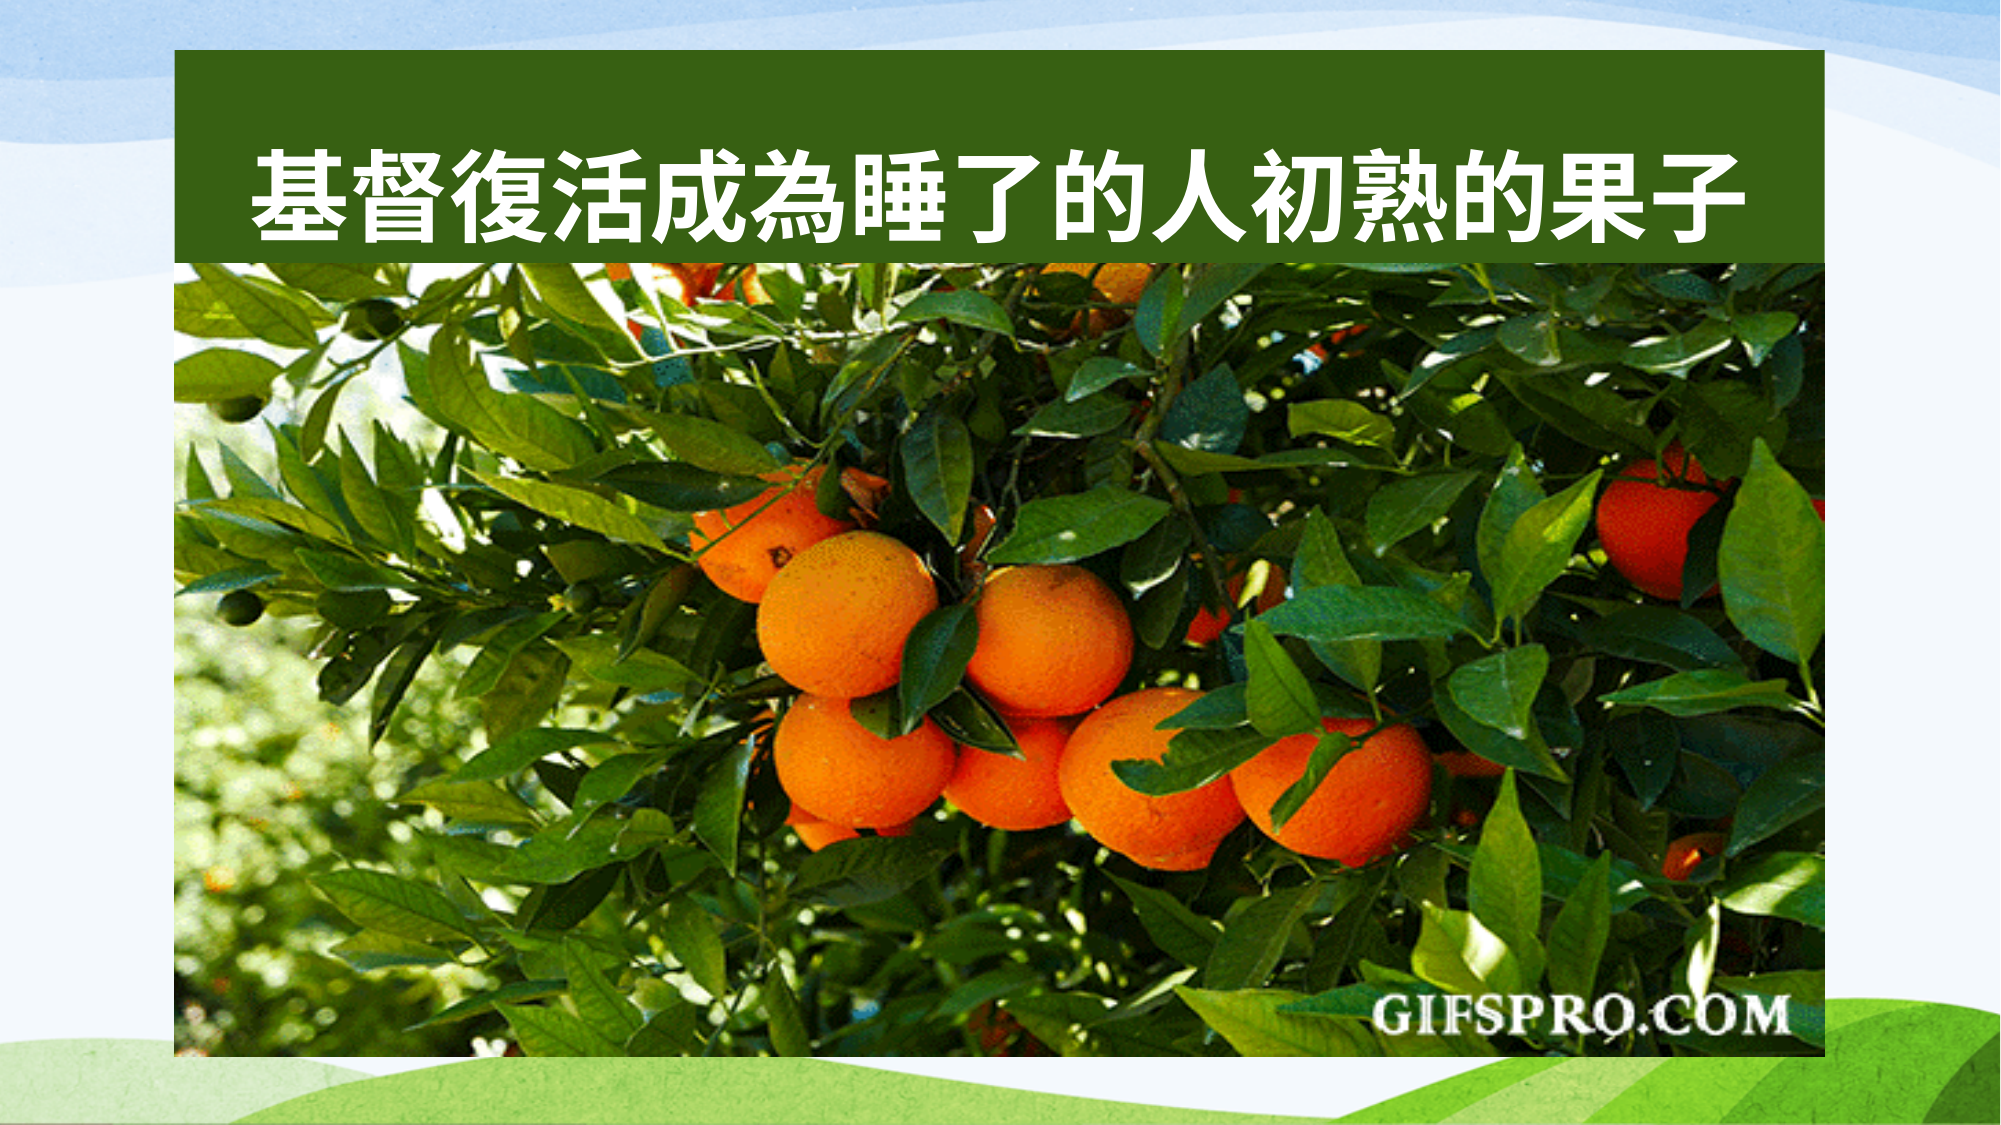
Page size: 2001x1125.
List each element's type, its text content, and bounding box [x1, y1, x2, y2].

picture [0, 0, 2001, 1125]
title 基督復活成為睡了的人初熟的果子 [174, 50, 1825, 263]
